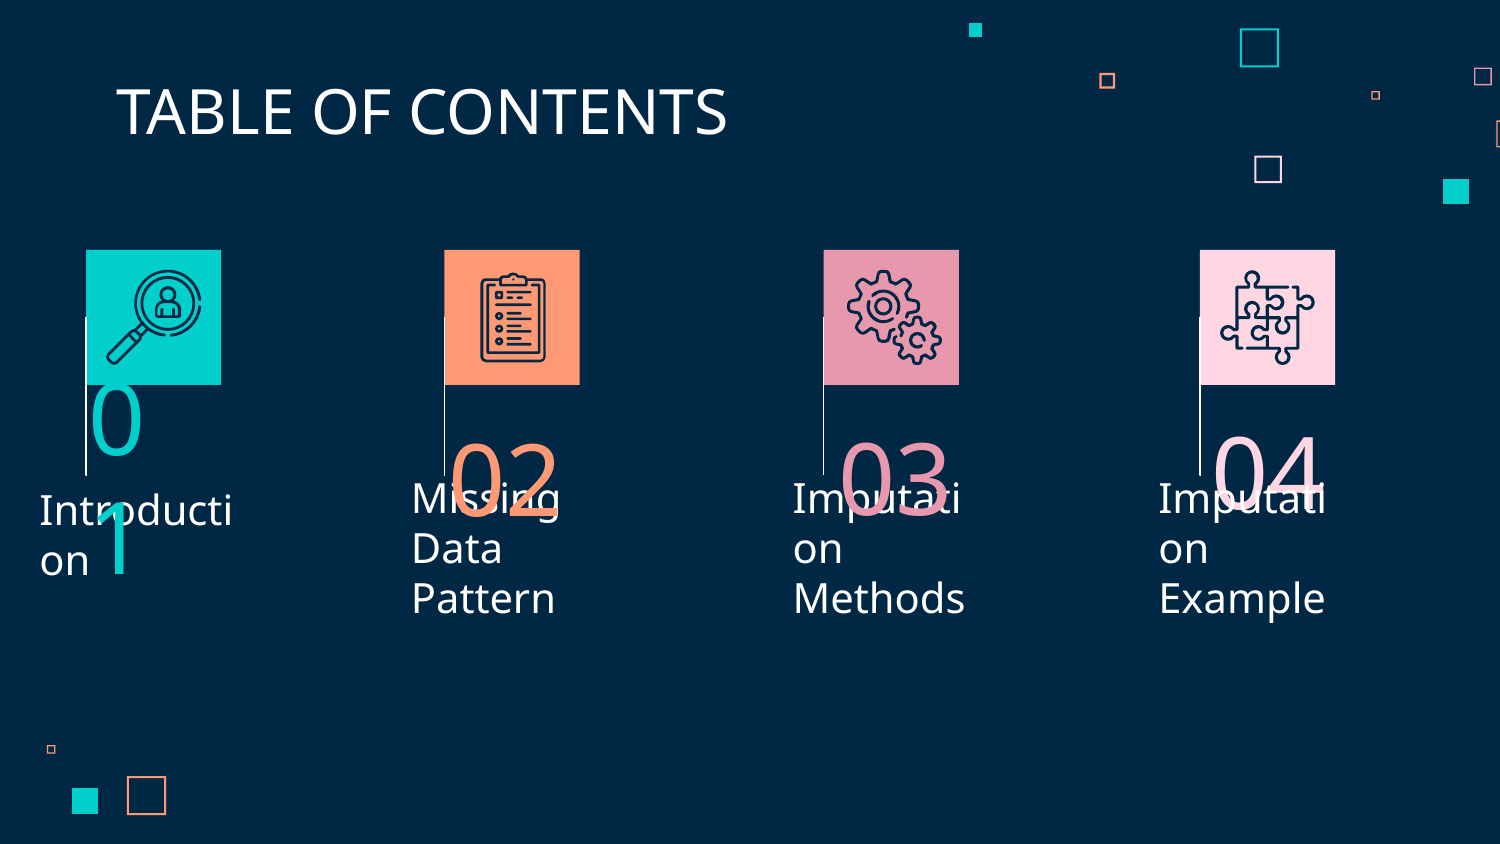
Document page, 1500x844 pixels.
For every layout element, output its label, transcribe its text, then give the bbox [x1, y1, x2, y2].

text_box [1220, 270, 1315, 365]
text_box [86, 249, 222, 385]
title TABLE OF CONTENTS [101, 67, 853, 163]
text_box [1239, 28, 1279, 68]
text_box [480, 272, 547, 363]
text_box [1199, 249, 1336, 385]
title 02 [433, 428, 721, 524]
text_box [126, 776, 167, 816]
text_box [444, 249, 580, 385]
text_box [105, 269, 202, 366]
text_box Imputation Methods [777, 542, 994, 638]
text_box [823, 249, 959, 385]
title Introduction [24, 504, 265, 599]
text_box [846, 269, 943, 366]
title 03 [823, 427, 1112, 523]
title 01 [73, 427, 218, 523]
text_box 04 [1196, 421, 1485, 517]
text_box Imputation Example [1143, 523, 1359, 638]
text_box Missing Data Pattern [395, 542, 643, 638]
